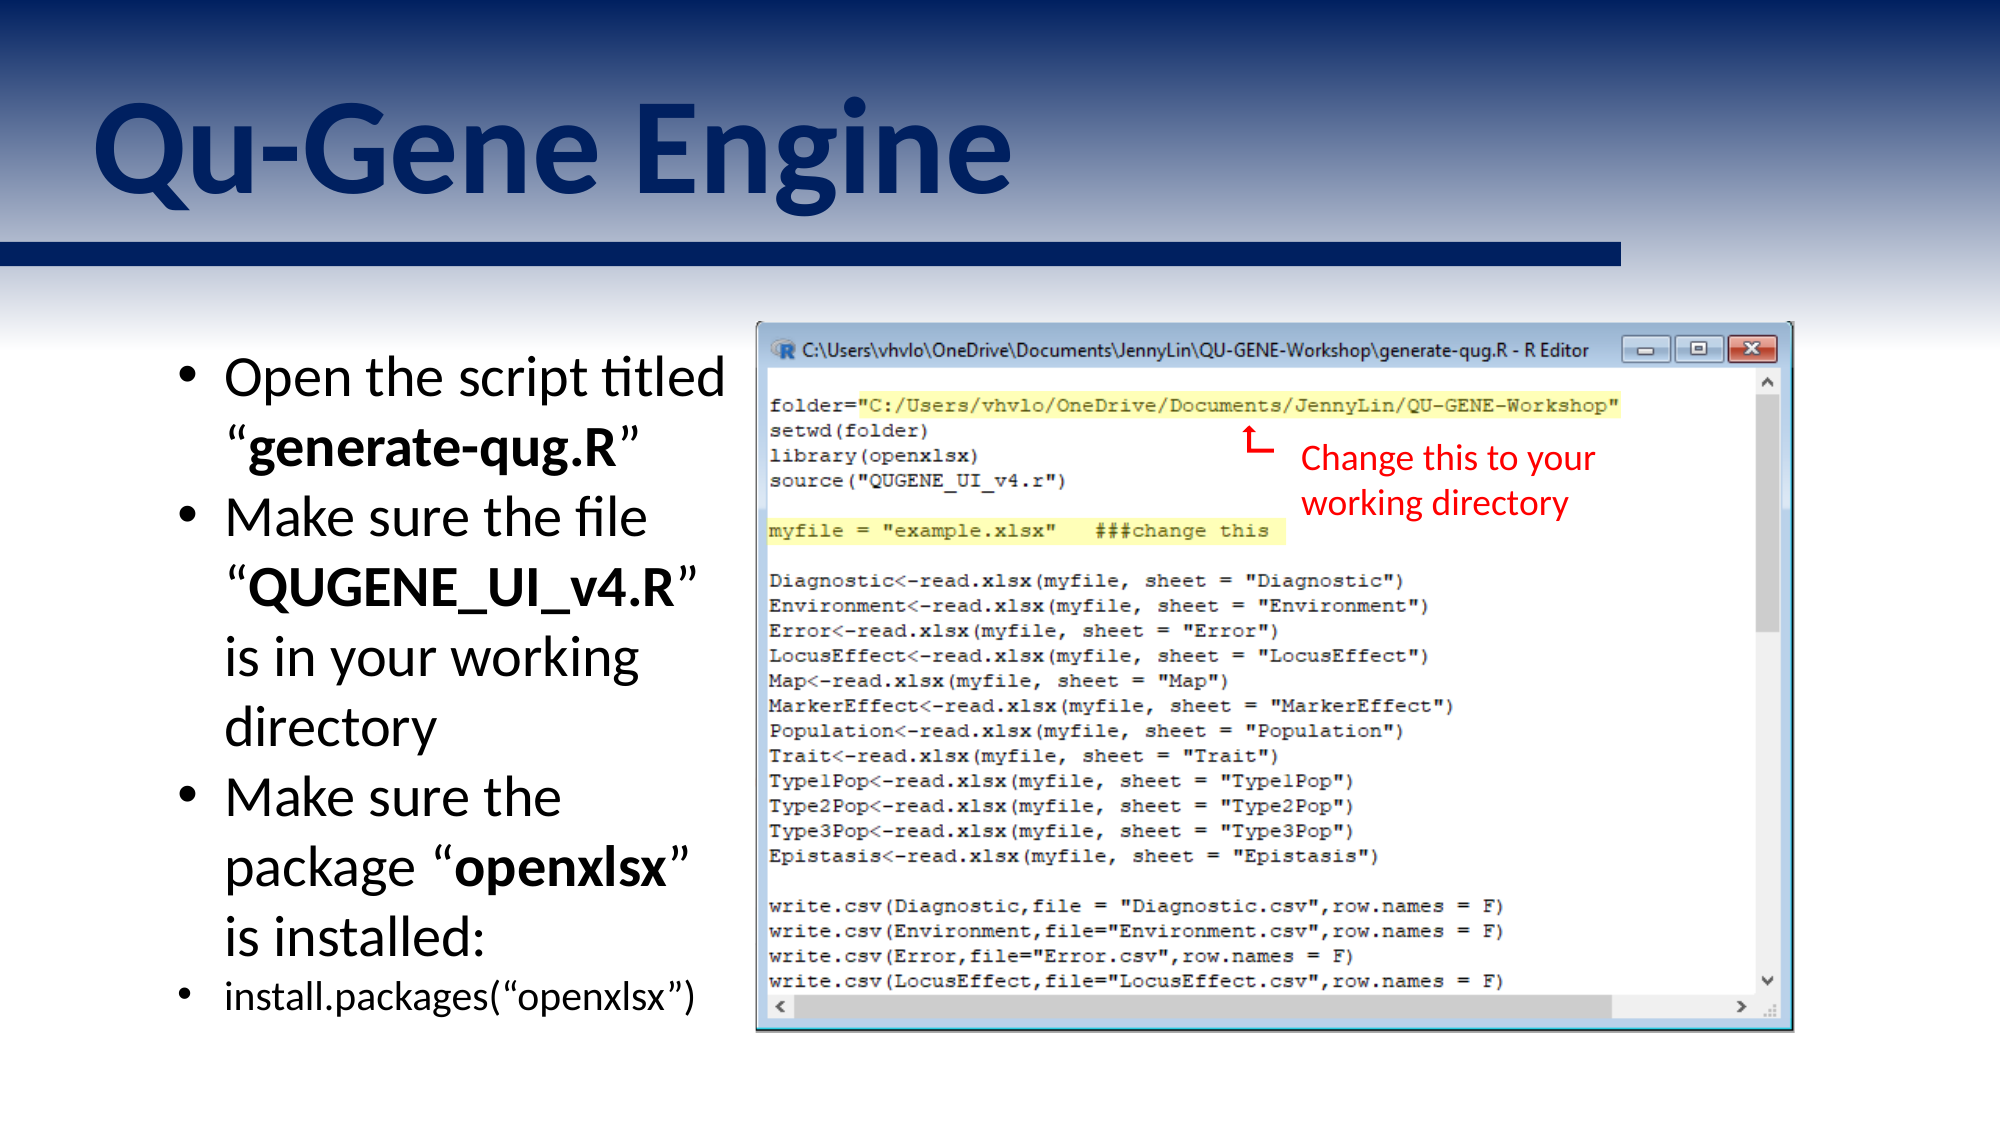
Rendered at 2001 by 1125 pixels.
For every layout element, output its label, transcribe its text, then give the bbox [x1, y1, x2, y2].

picture [755, 321, 1795, 1033]
text_box [0, 241, 1622, 267]
text_box Open the script titled “generate-qug.R” Make sure the file “QUGENE_UI_v4.R” is in your working directory Make sure the package “openxlsx” is installed: install.packages(“openxlsx”) [162, 331, 755, 1026]
text_box Qu-Gene Engine [77, 48, 1515, 229]
